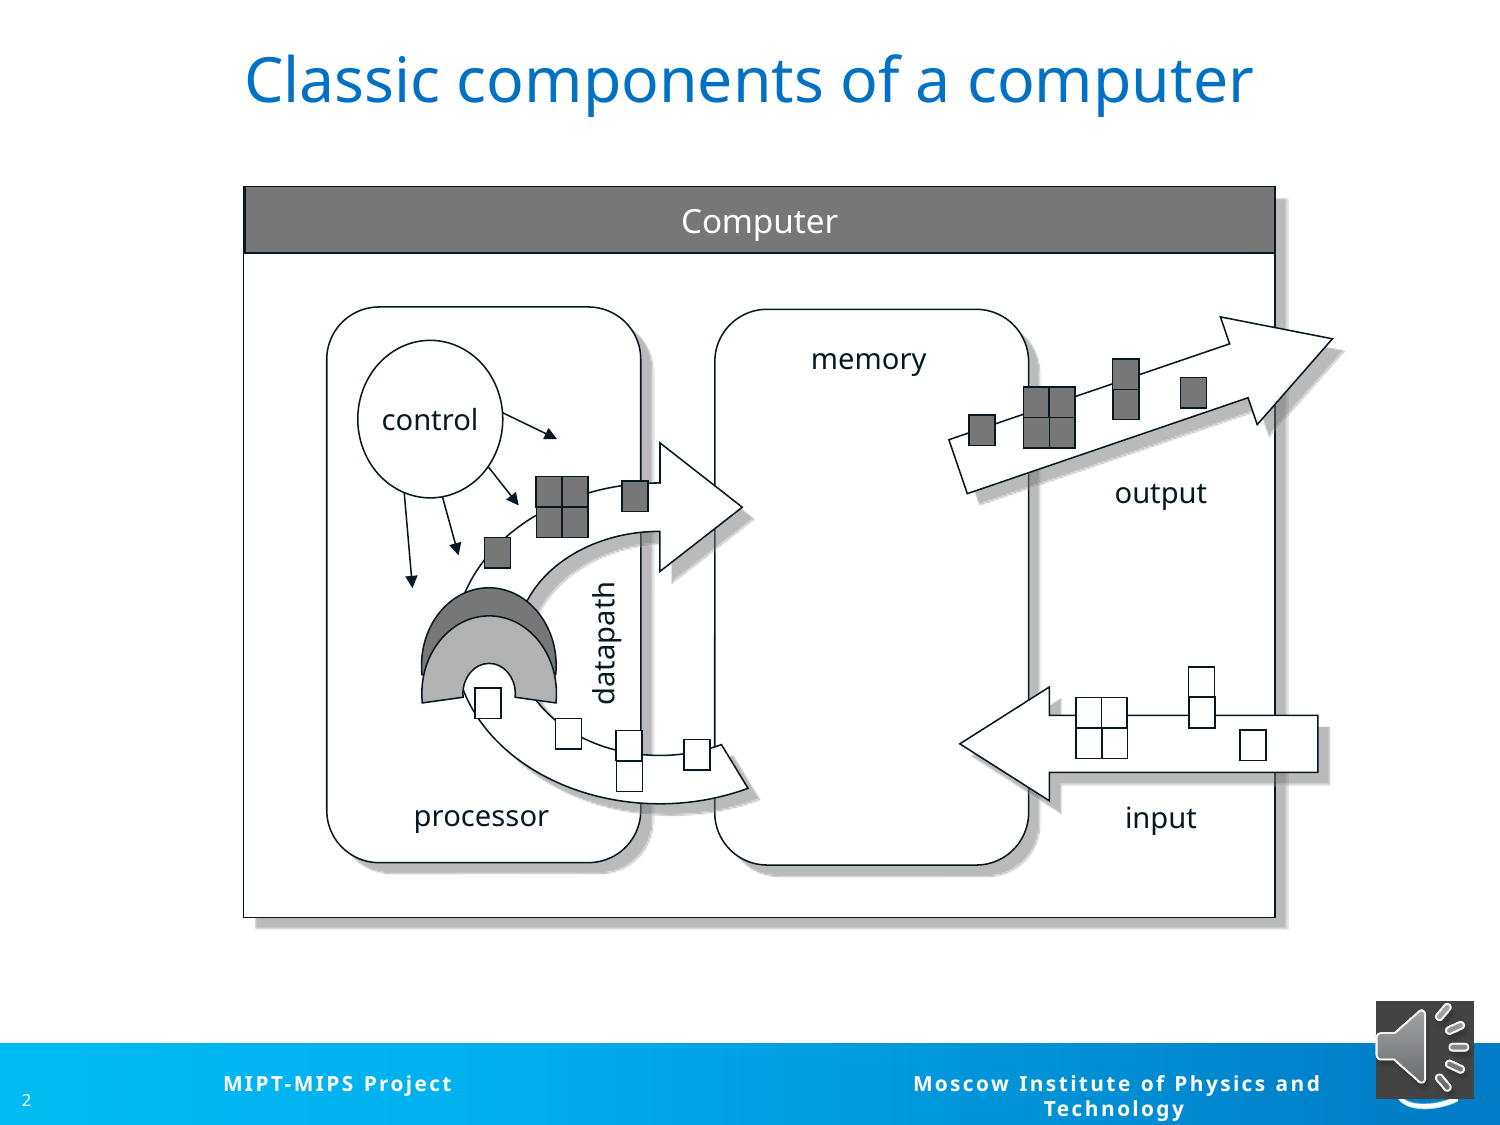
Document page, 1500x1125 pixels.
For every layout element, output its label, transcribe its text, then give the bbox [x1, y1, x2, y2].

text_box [243, 186, 1344, 918]
picture [1245, 1089, 1252, 1125]
picture [1307, 1089, 1314, 1125]
picture [1289, 1043, 1296, 1125]
picture [1245, 1043, 1252, 1089]
picture [1324, 999, 1500, 1125]
title Classic components of a computer [59, 25, 1440, 151]
picture [1307, 1043, 1315, 1082]
